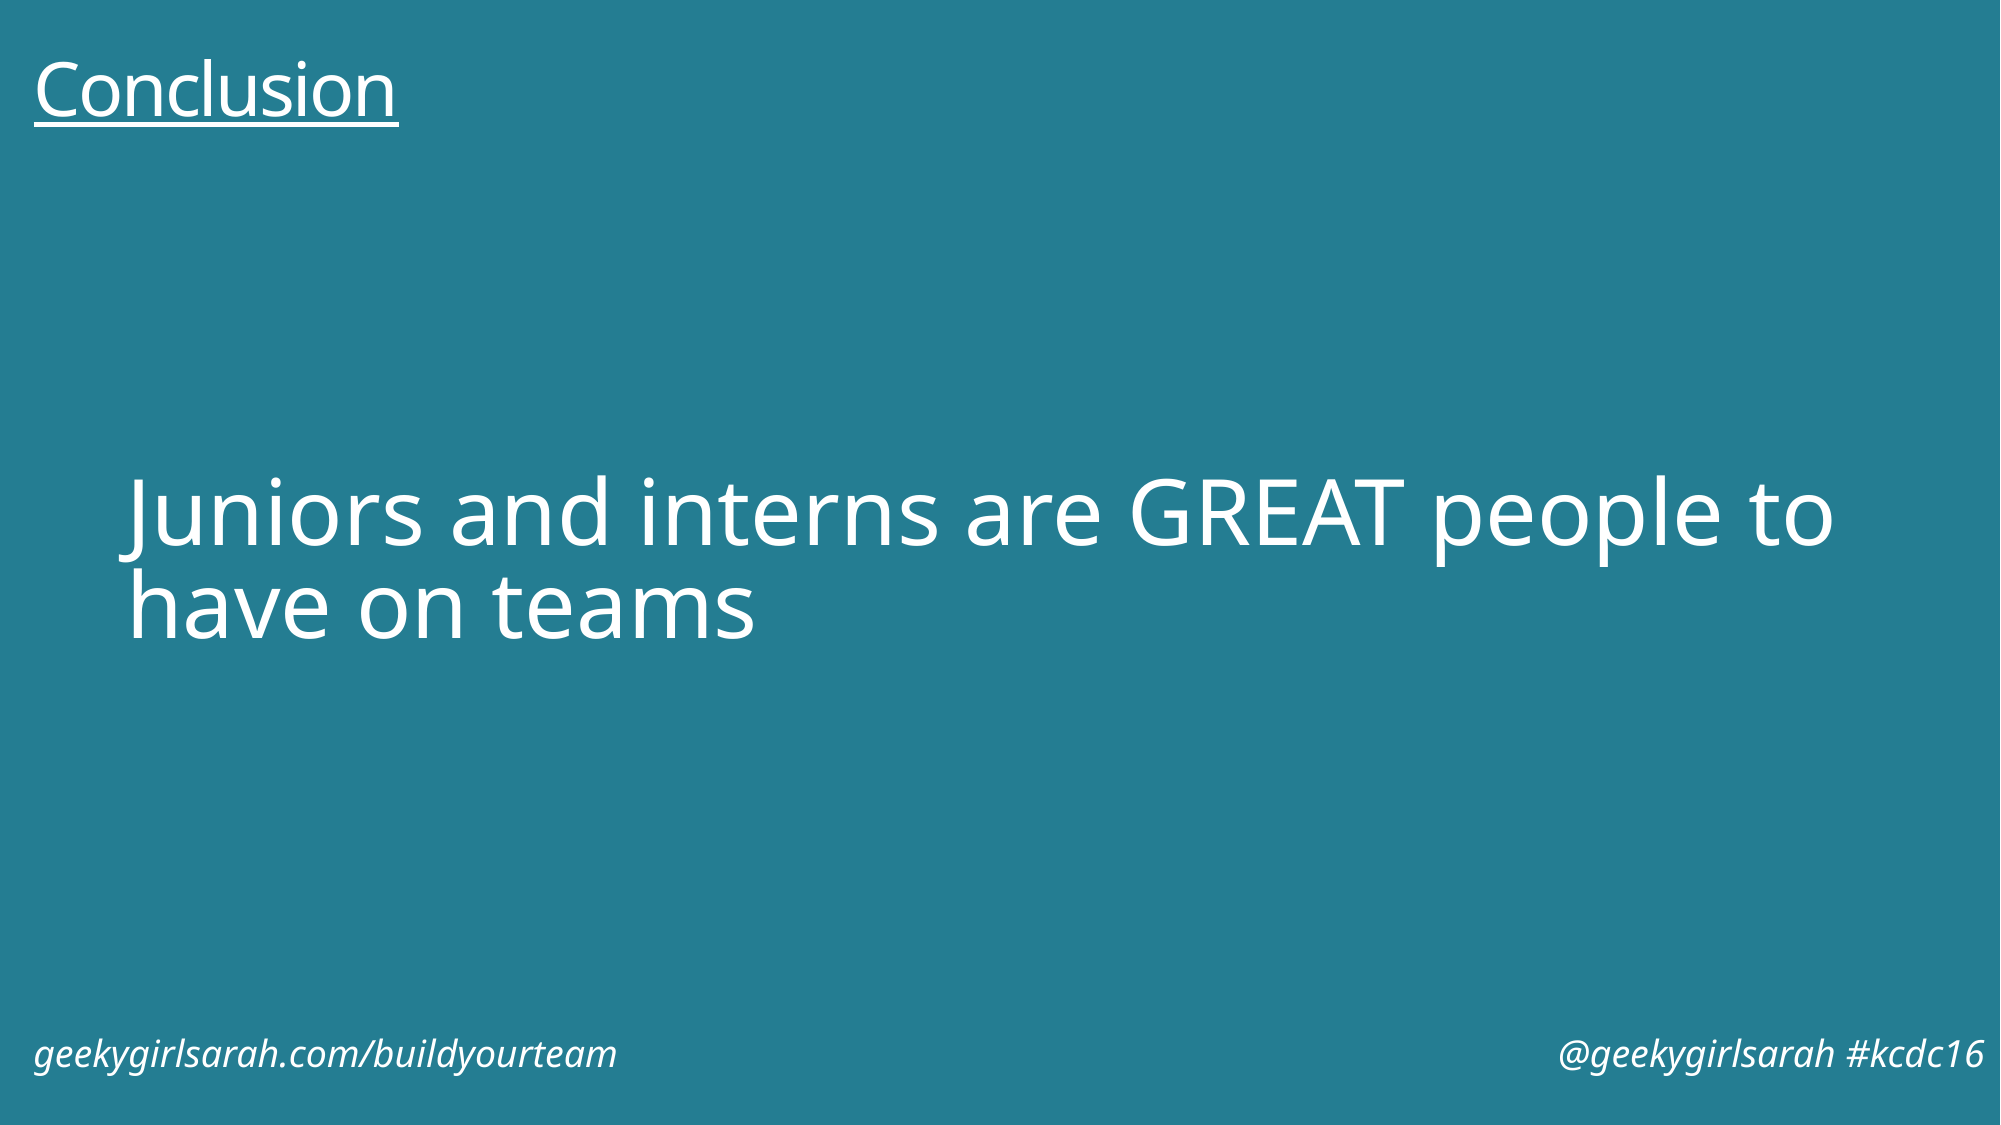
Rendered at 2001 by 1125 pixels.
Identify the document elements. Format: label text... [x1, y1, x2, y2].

list Juniors and interns are GREAT people to have on teams [111, 179, 1876, 948]
title Conclusion [18, 6, 1875, 180]
